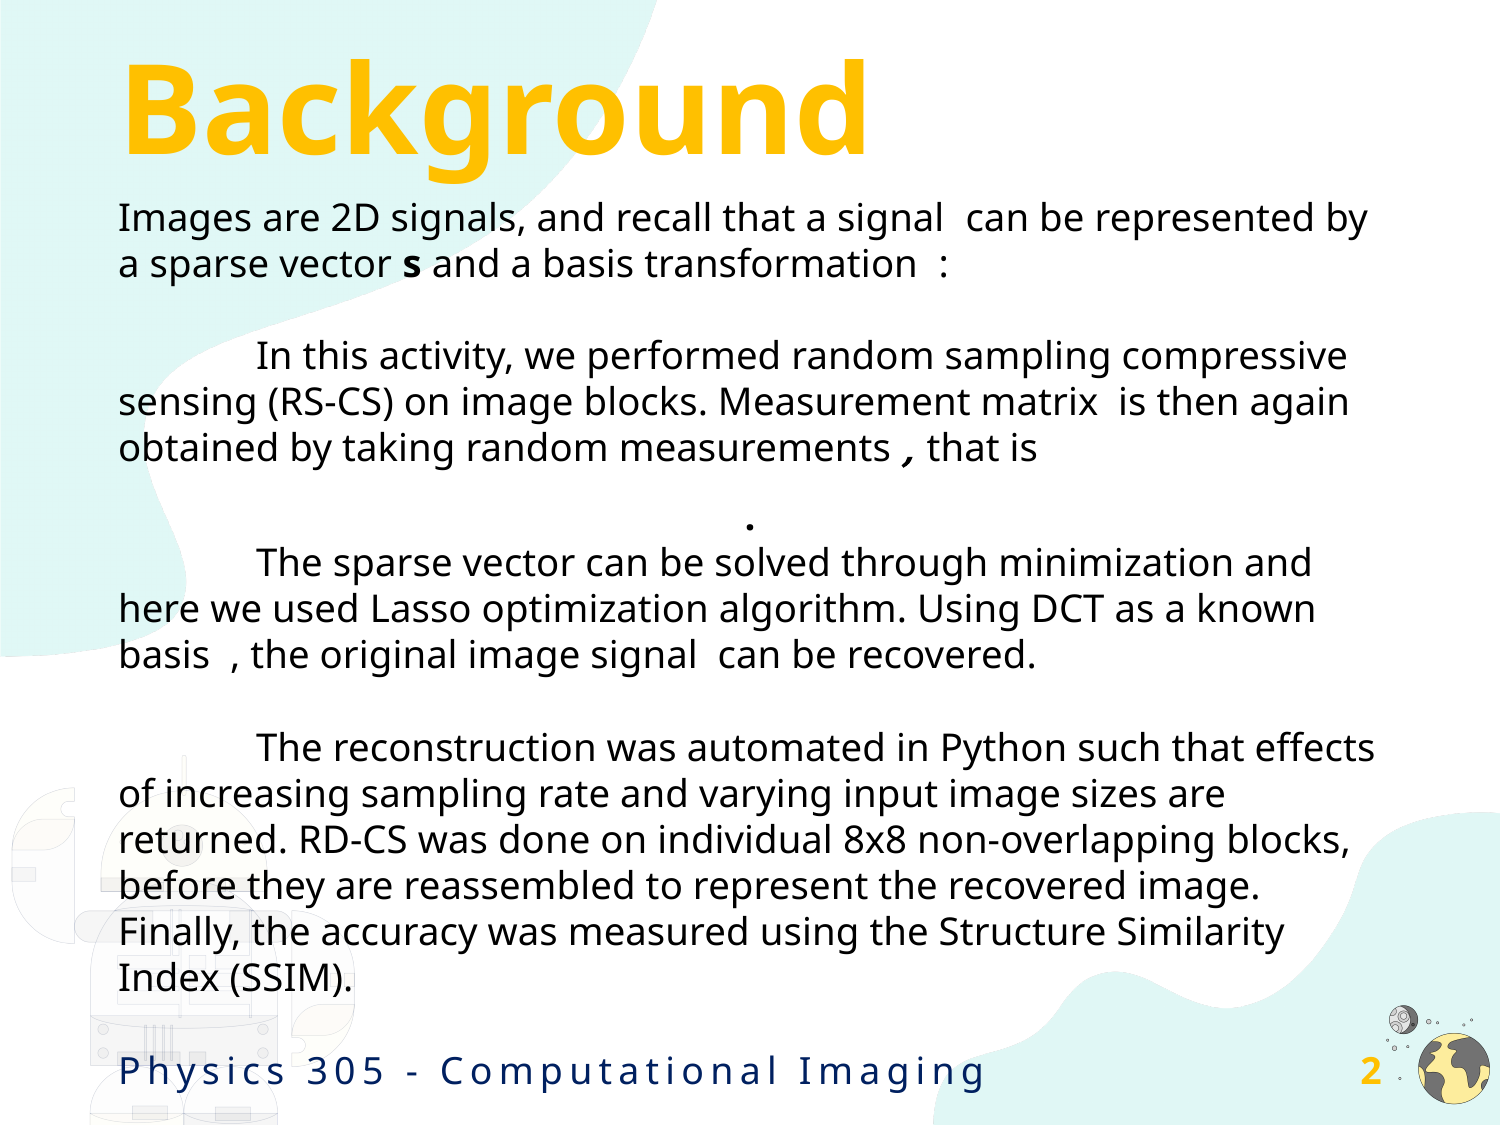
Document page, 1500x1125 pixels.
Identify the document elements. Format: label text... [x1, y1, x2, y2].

title Background [103, 59, 1397, 169]
picture [423, 935, 432, 943]
picture [742, 351, 750, 357]
picture [555, 743, 567, 750]
picture [424, 881, 432, 887]
picture [852, 840, 860, 851]
picture [852, 828, 859, 837]
picture [738, 558, 750, 574]
picture [0, 0, 750, 1125]
picture [852, 478, 1500, 1125]
picture [741, 658, 750, 666]
slide_number 2 [1244, 1042, 1397, 1103]
footer Physics 305 - Computational Imaging [103, 1042, 1222, 1103]
picture [424, 889, 432, 896]
picture [580, 743, 590, 750]
picture [742, 359, 750, 366]
